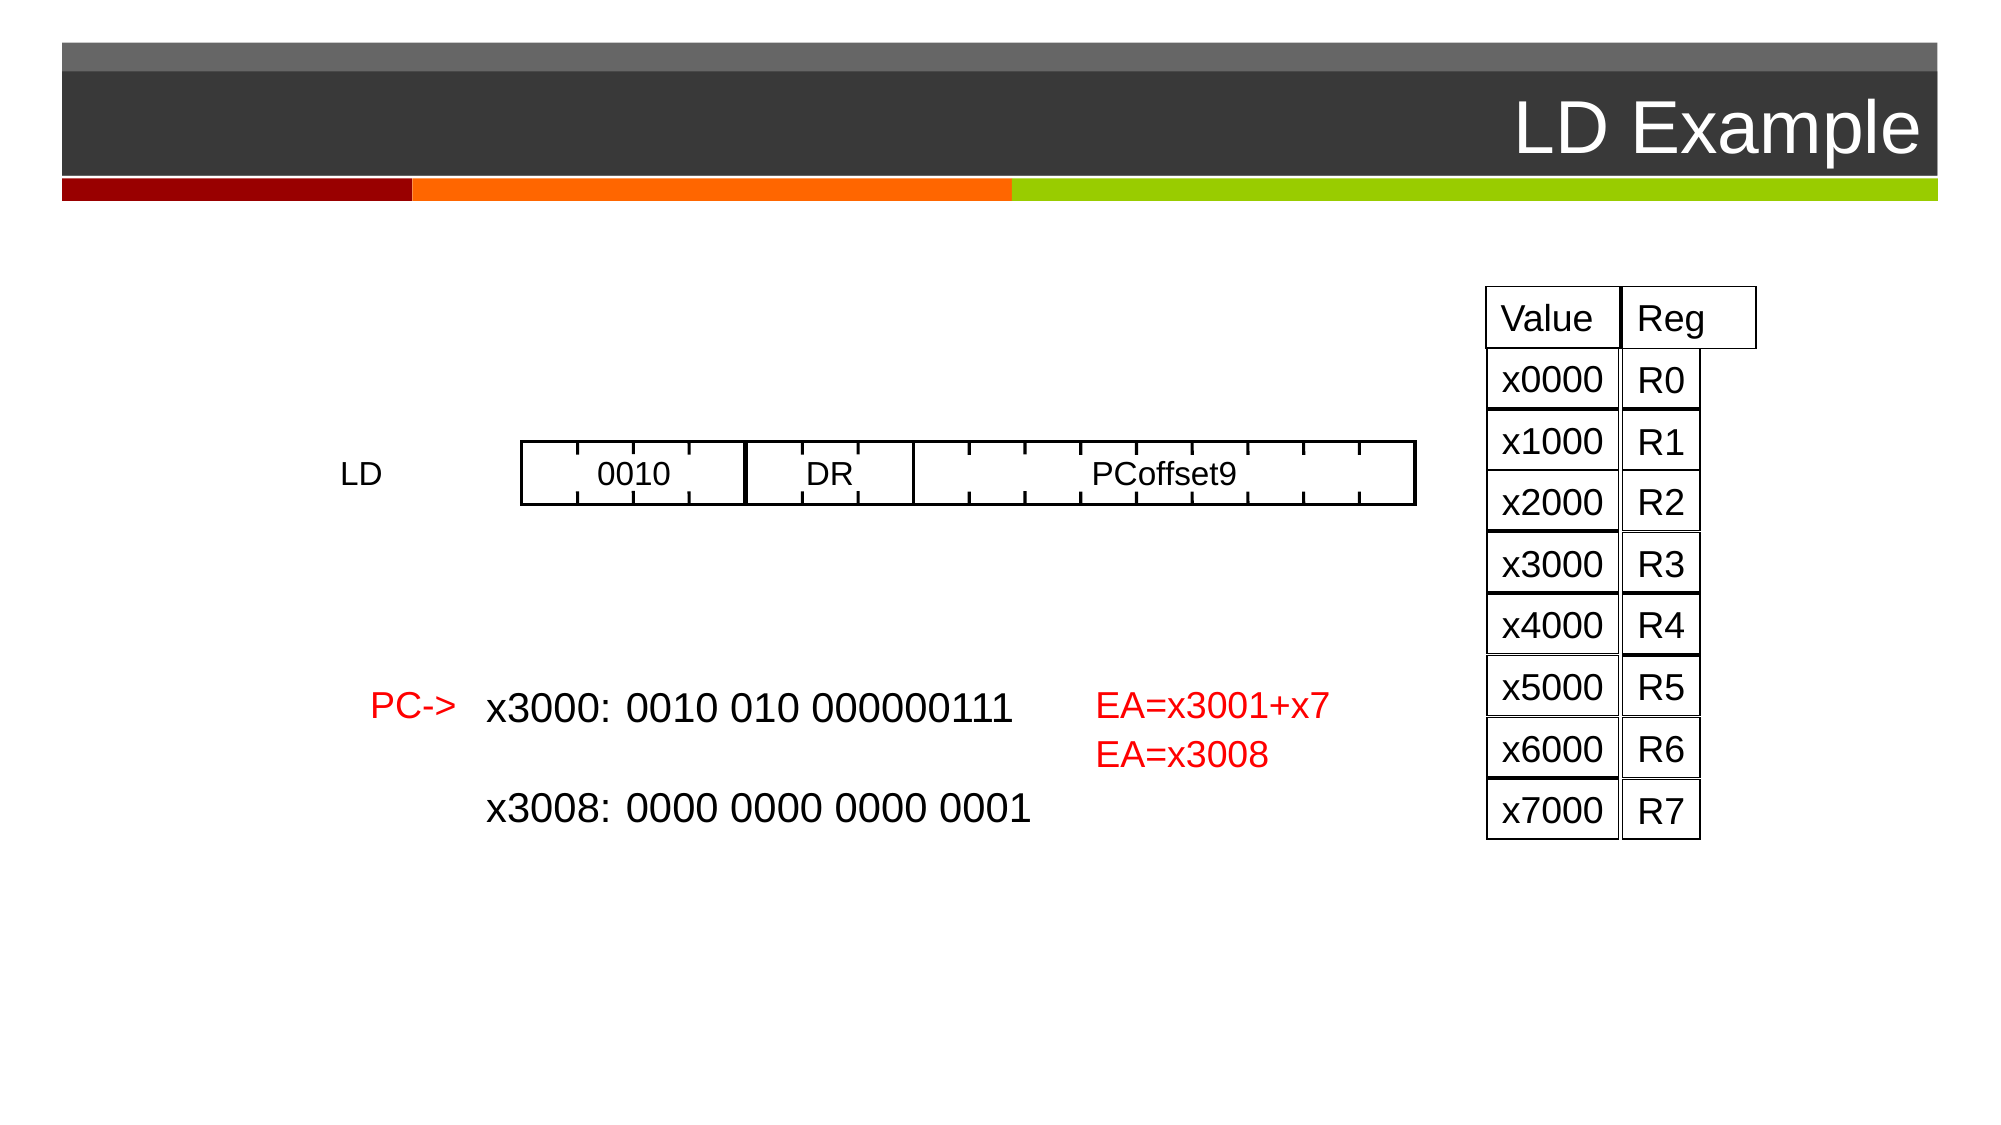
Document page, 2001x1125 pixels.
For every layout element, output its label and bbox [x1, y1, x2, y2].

title [62, 71, 1938, 176]
text_box [1487, 593, 1619, 654]
text_box [1487, 409, 1619, 531]
text_box [1485, 286, 1620, 408]
text_box [1487, 779, 1619, 839]
text_box [324, 440, 1416, 506]
text_box [1622, 594, 1701, 654]
text_box [1487, 717, 1619, 778]
text_box [1622, 410, 1701, 531]
text_box [1622, 717, 1701, 778]
text_box [1622, 286, 1756, 409]
text_box [282, 673, 1417, 1125]
text_box [1622, 655, 1701, 716]
text_box [1622, 532, 1701, 593]
text_box [1622, 779, 1701, 839]
text_box [1487, 532, 1619, 592]
text_box [1487, 655, 1619, 716]
